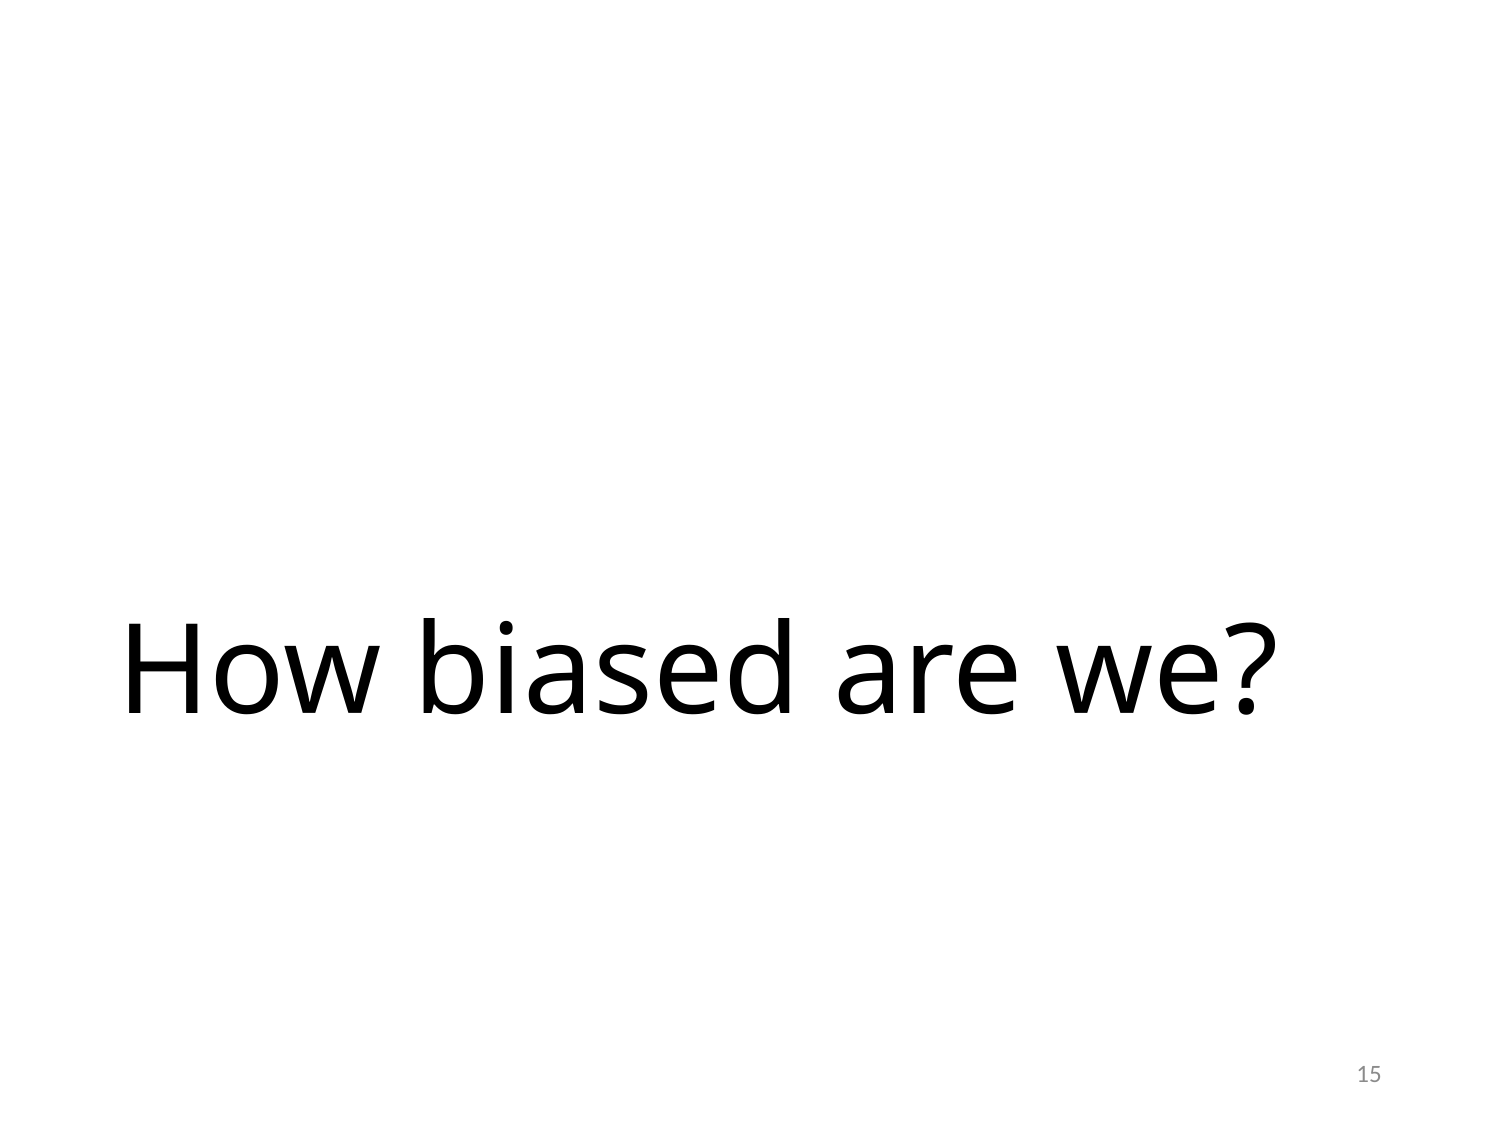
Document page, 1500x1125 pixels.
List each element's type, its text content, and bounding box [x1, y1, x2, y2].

slide_number 15 [1059, 1042, 1397, 1103]
title How biased are we? [102, 280, 1397, 749]
